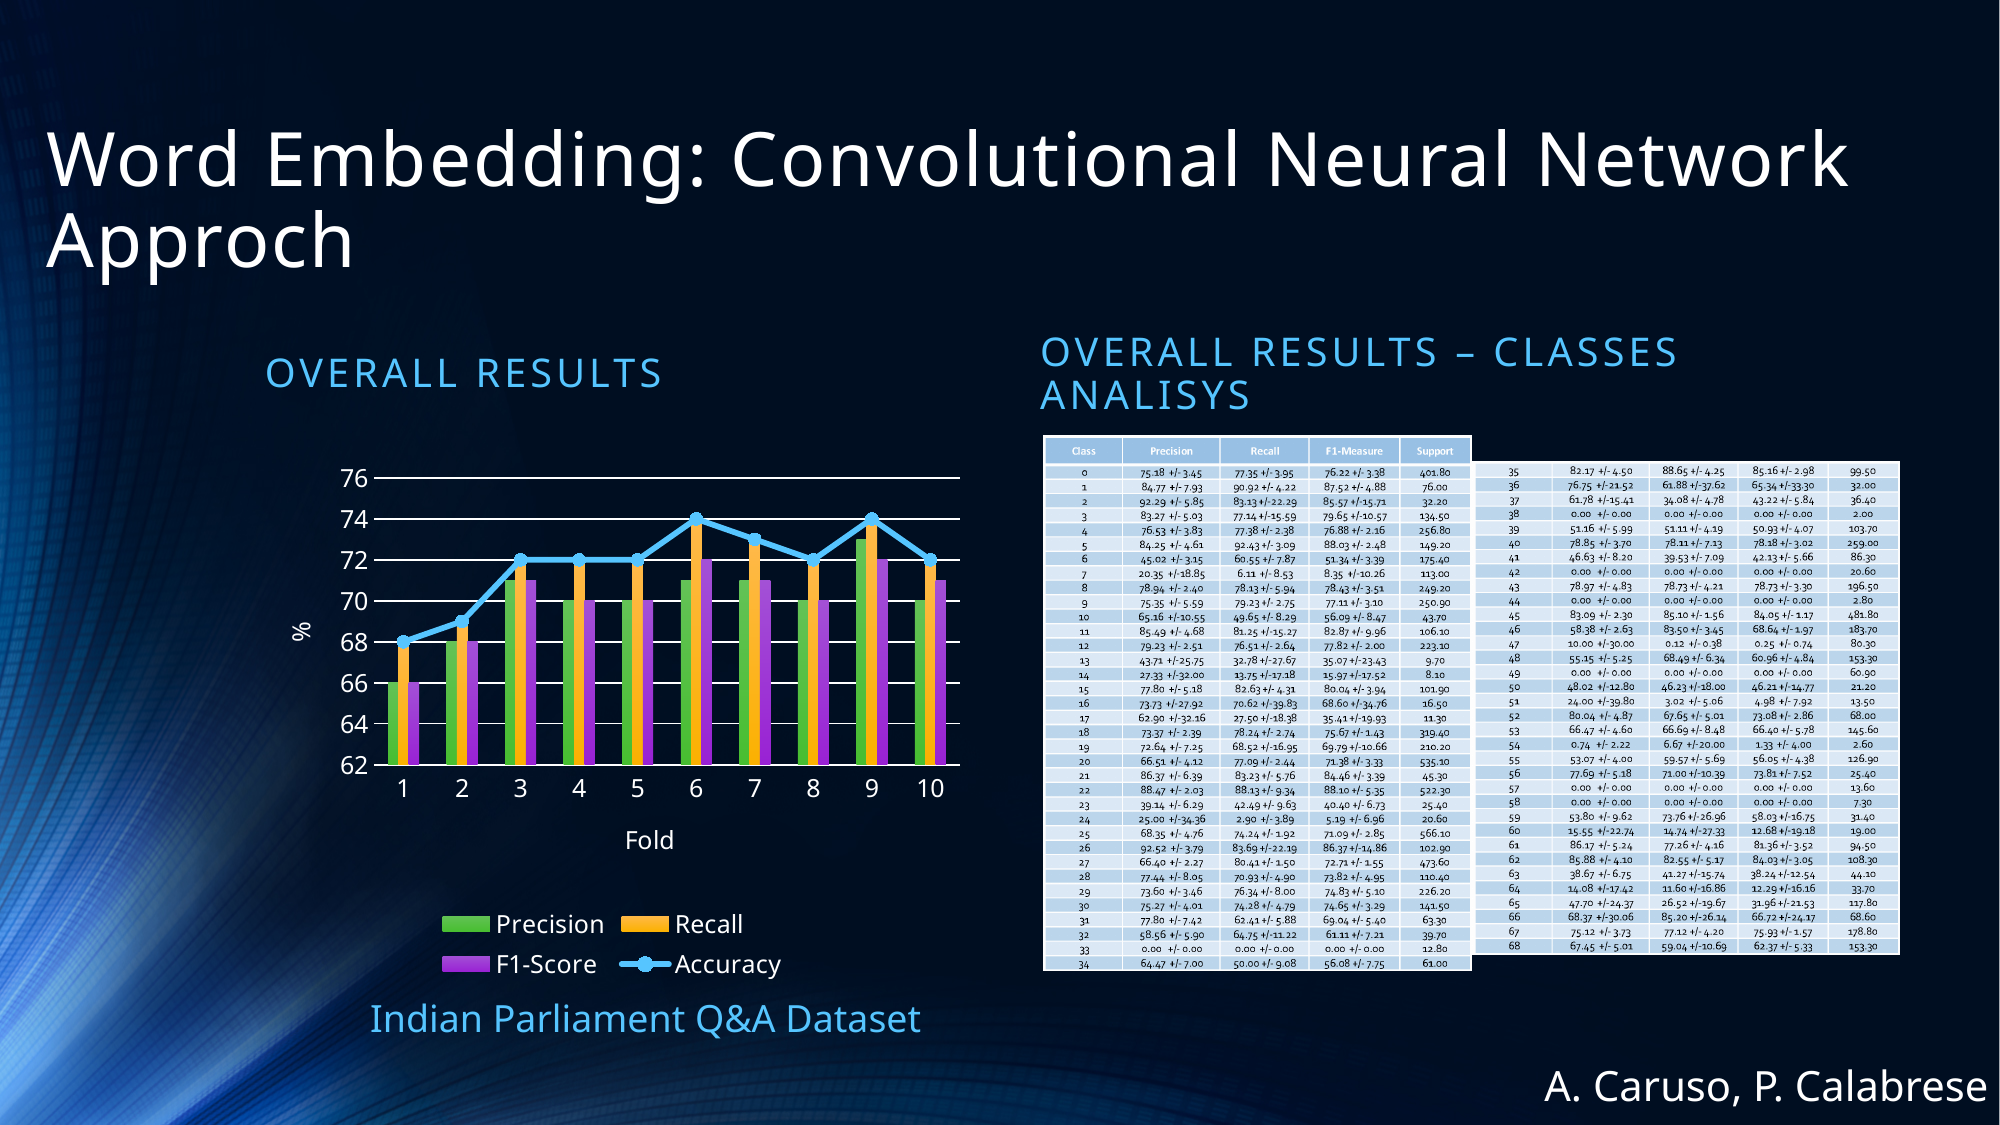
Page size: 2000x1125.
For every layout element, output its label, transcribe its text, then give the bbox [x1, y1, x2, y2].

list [1043, 435, 1472, 971]
chart [249, 449, 975, 988]
text_box A. Caruso, P. Calabrese [1529, 1052, 2000, 1117]
text_box Indian Parliament Q&A Dataset [355, 988, 937, 1047]
list Overall results [249, 312, 975, 438]
text_box Word Embedding: Convolutional Neural Network Approch [31, 65, 2000, 291]
picture [0, 0, 2000, 1125]
list Overall results – classes analisys [1025, 312, 1750, 438]
